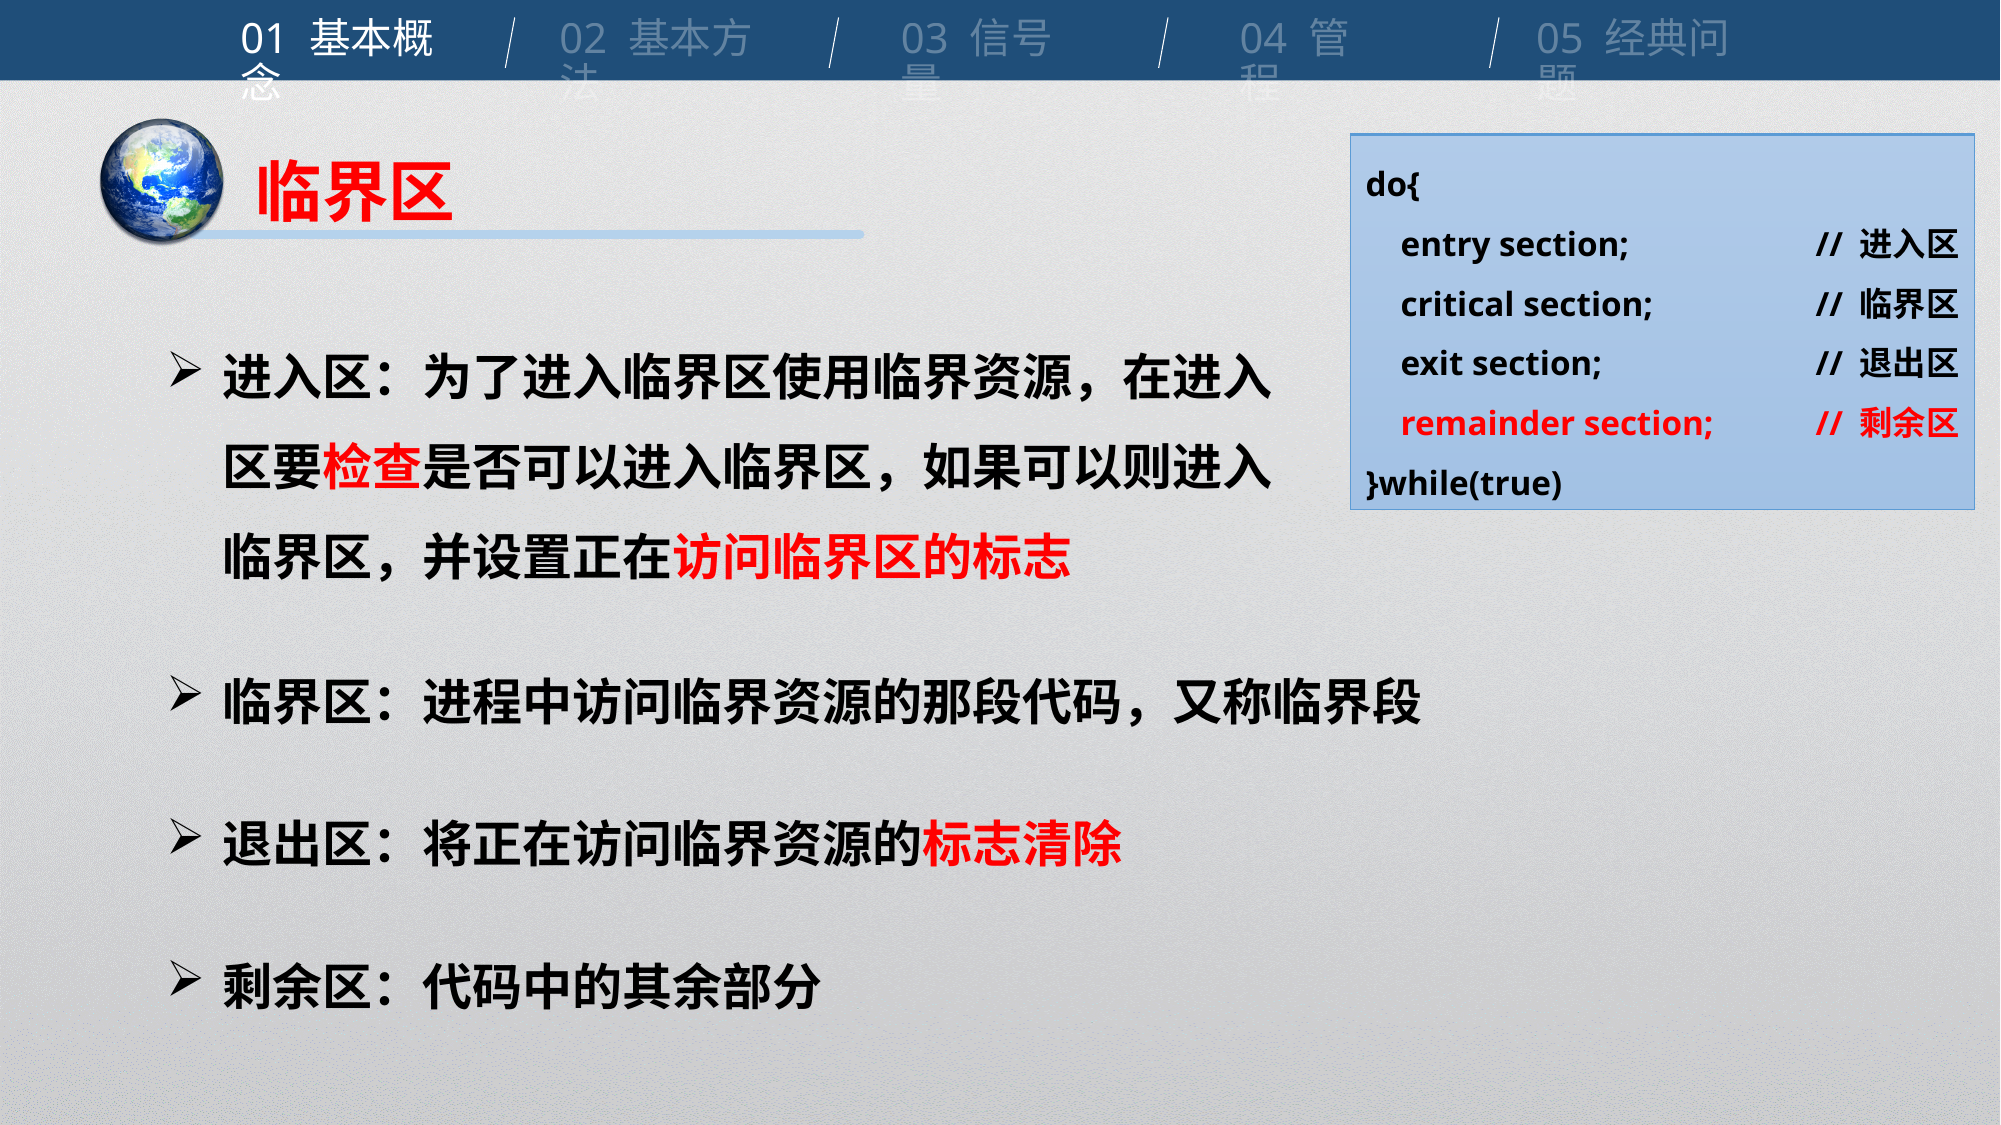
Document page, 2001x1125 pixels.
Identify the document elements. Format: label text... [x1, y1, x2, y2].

text_box 临界区 [240, 142, 471, 238]
list 04 管程 [1224, 9, 1398, 71]
list 02 基本方法 [544, 9, 802, 71]
list 03 信号量 [886, 9, 1101, 71]
picture [0, 0, 2001, 1125]
text_box 剩余区：代码中的其余部分 [151, 917, 1624, 1023]
text_box do{ entry section; // 进入区 critical section; // 临界区 exit section; // 退出区 remainder section; // 剩余区 }while(true) [1350, 135, 1975, 510]
text_box 进入区：为了进入临界区使用临界资源，在进入区要检查是否可以进入临界区，如果可以则进入临界区，并设置正在访问临界区的标志 [151, 308, 1299, 594]
text_box 临界区：进程中访问临界资源的那段代码，又称临界段 [151, 632, 1624, 738]
text_box 退出区：将正在访问临界资源的标志清除 [151, 775, 1624, 880]
list 05 经典问题 [1521, 10, 1779, 71]
list 01 基本概念 [225, 9, 483, 71]
